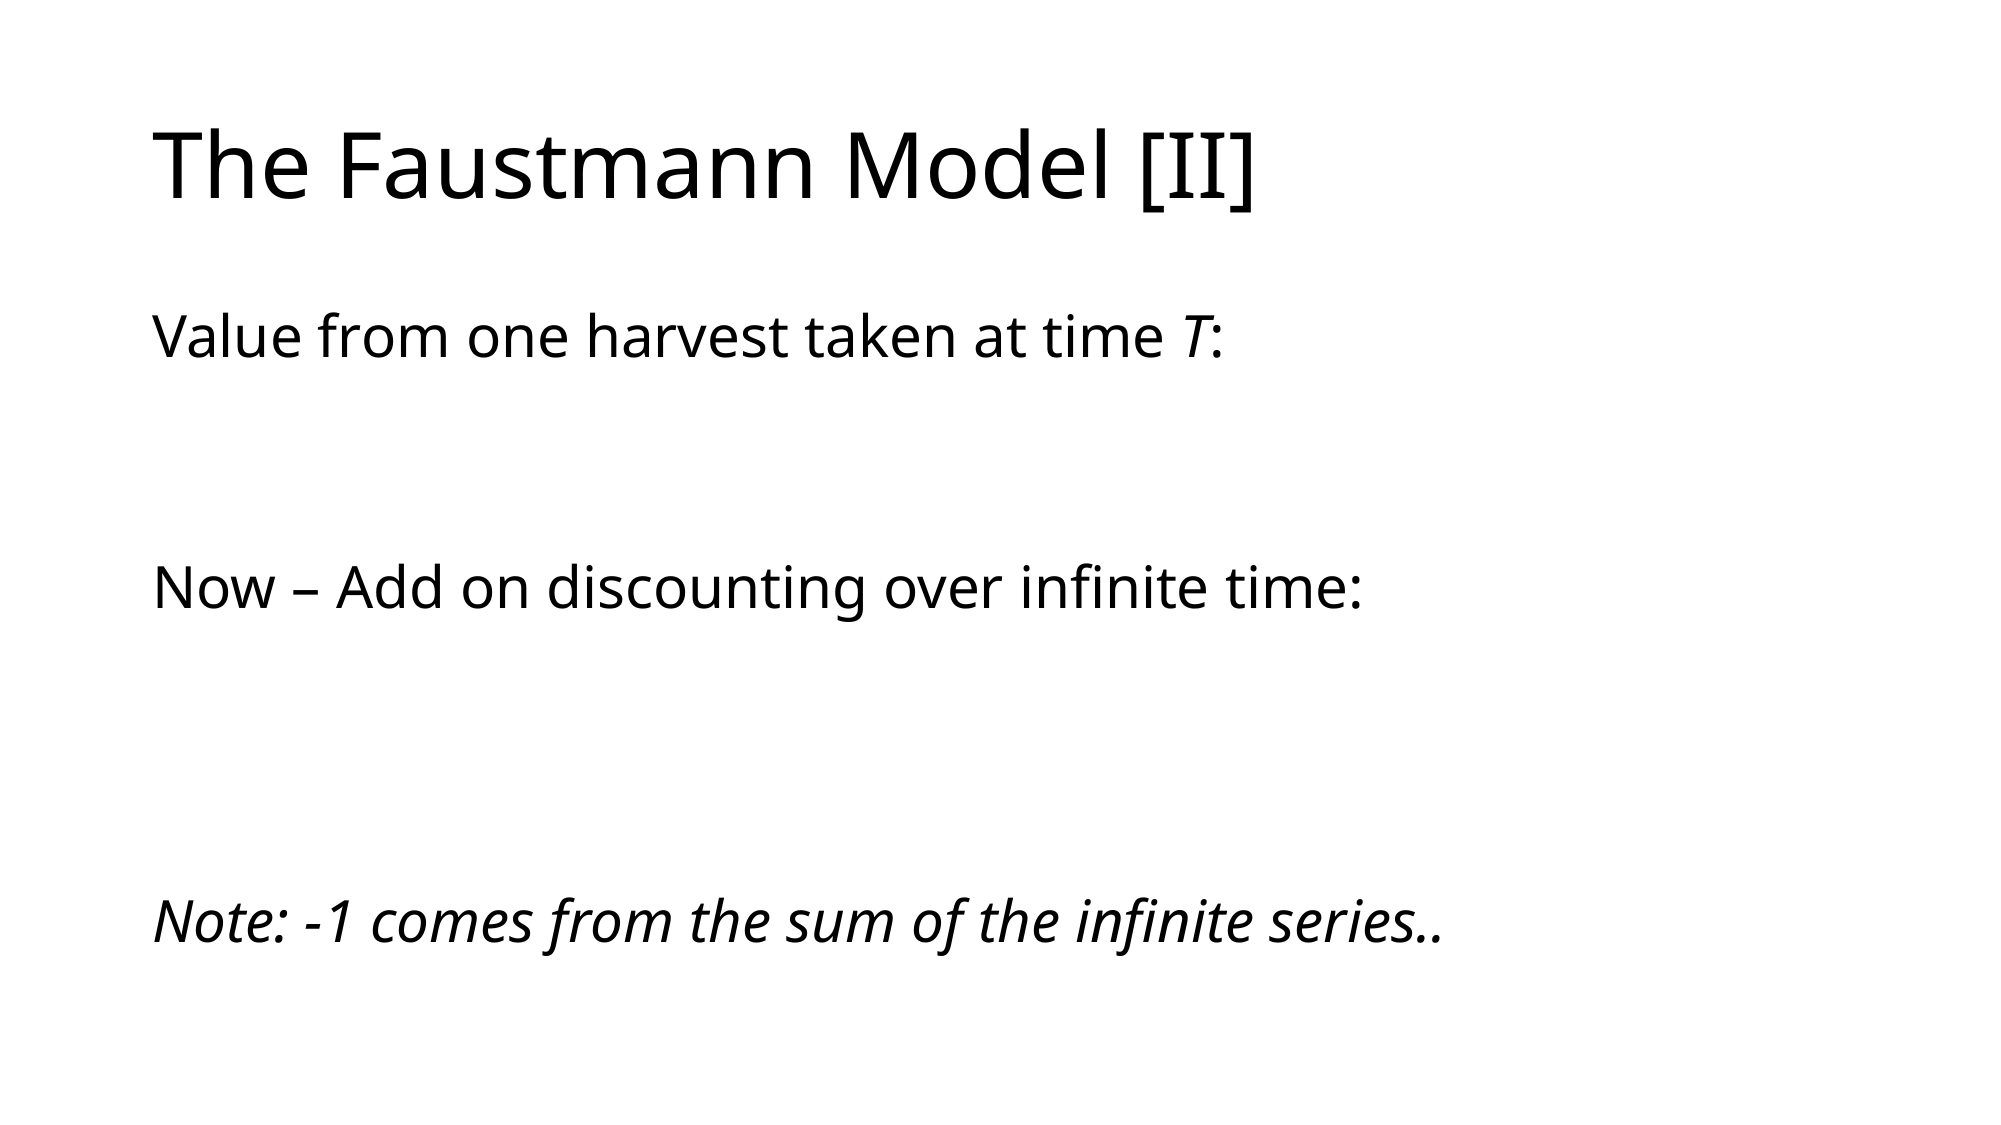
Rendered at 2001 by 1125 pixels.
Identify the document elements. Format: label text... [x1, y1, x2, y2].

title The Faustmann Model [II] [137, 59, 1863, 278]
